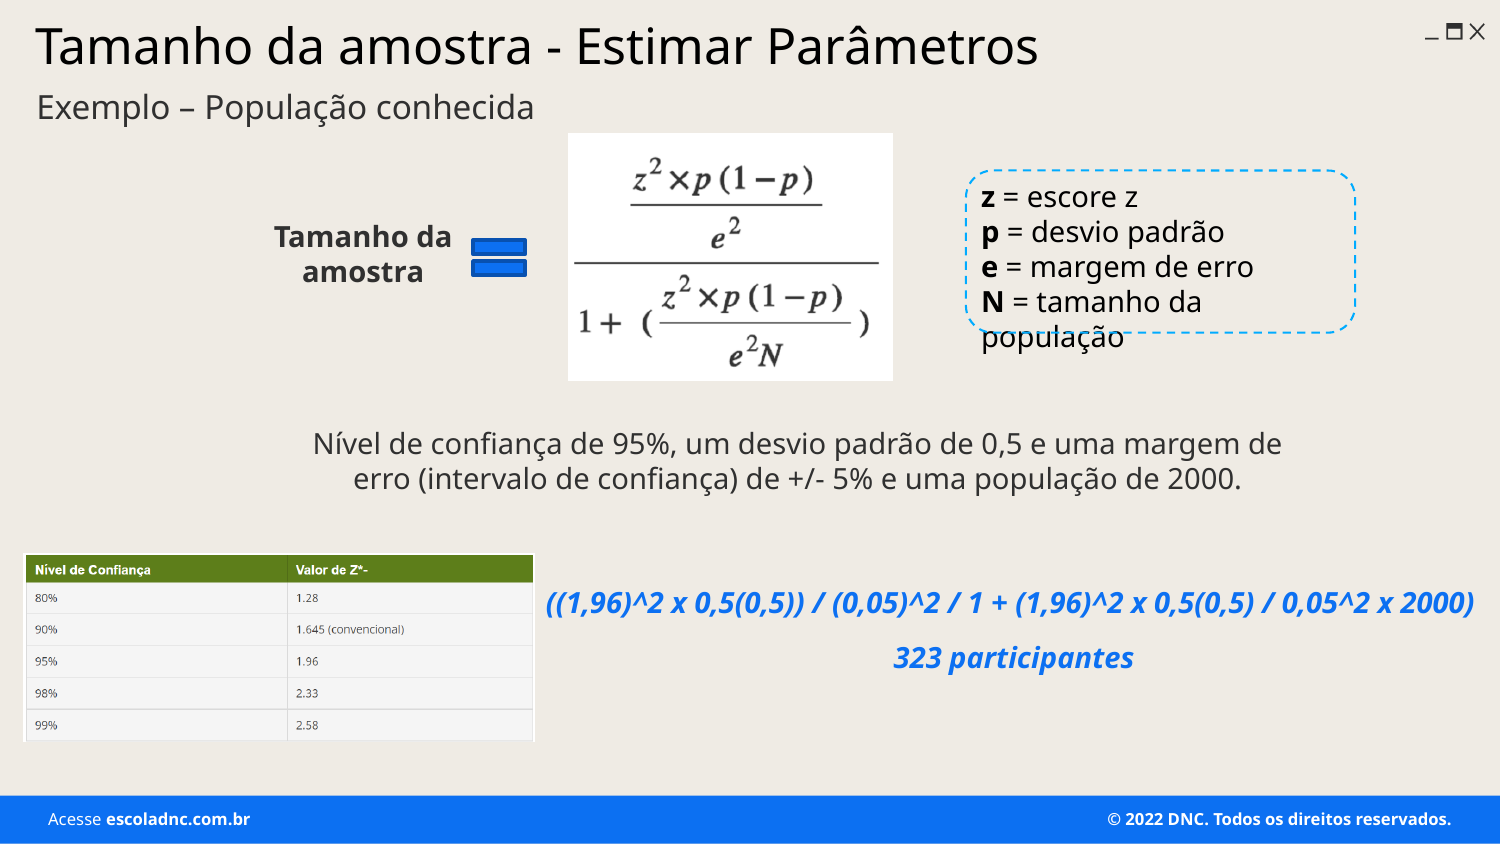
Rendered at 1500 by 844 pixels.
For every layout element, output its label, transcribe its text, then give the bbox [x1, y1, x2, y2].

text_box Tamanho da amostra - Estimar Parâmetros [23, 8, 1322, 80]
text_box z = escore z p = desvio padrão e = margem de erro N = tamanho da população [965, 170, 1369, 396]
text_box Exemplo – População conhecida [24, 80, 673, 132]
text_box [965, 170, 1356, 333]
text_box [473, 261, 525, 276]
picture [567, 133, 894, 382]
text_box ((1,96)^2 x 0,5(0,5)) / (0,05)^2 / 1 + (1,96)^2 x 0,5(0,5) / 0,05^2 x 2000) 323 participantes [539, 576, 1500, 717]
picture [1425, 23, 1485, 40]
text_box Tamanho da amostra [231, 211, 495, 297]
text_box [473, 240, 525, 255]
text_box Nível de confiança de 95%, um desvio padrão de 0,5 e uma margem de erro (intervalo de confiança) de +/- 5% e uma população de 2000. [274, 417, 1322, 503]
picture [23, 553, 535, 742]
